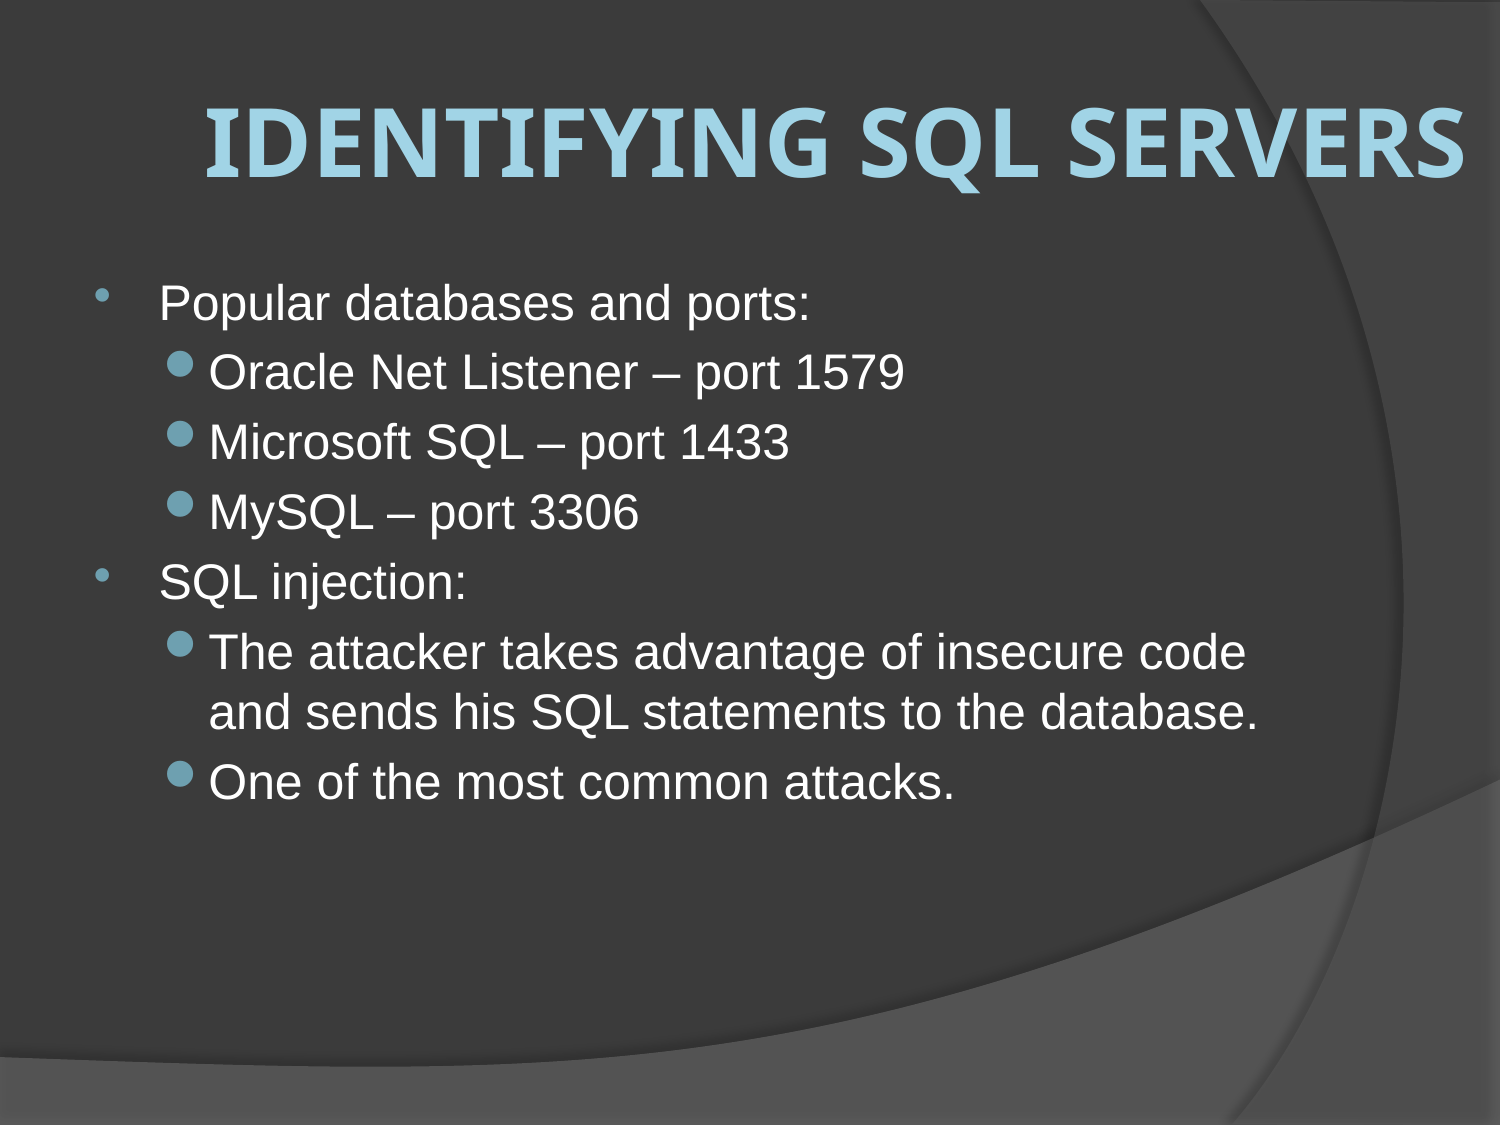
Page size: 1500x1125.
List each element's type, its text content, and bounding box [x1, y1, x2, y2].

title Identifying SQL Servers [75, 45, 1475, 233]
list Popular databases and ports: Oracle Net Listener – port 1579 Microsoft SQL – port 1433 MySQL – port 3306 SQL injection: The attacker takes advantage of insecure code and sends his SQL statements to the database. One of the most common attacks. [75, 262, 1300, 1005]
